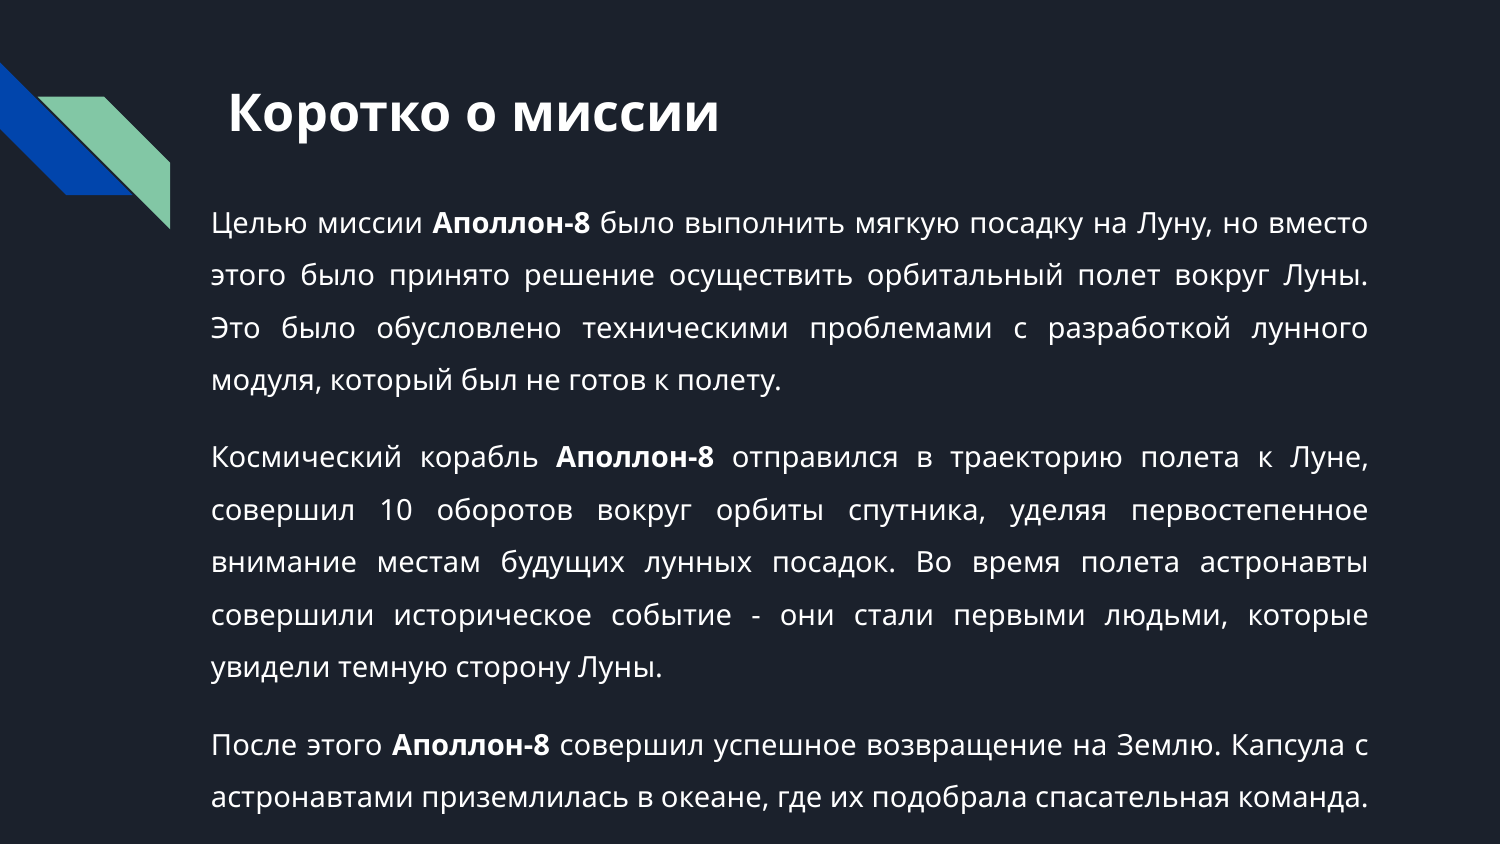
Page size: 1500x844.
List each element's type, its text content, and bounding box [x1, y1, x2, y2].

title Коротко о миссии [212, 64, 1368, 171]
list Целью миссии Аполлон-8 было выполнить мягкую посадку на Луну, но вместо этого было принято решение осуществить орбитальный полет вокруг Луны. Это было обусловлено техническими проблемами с разработкой лунного модуля, который был не готов к полету. Космический корабль Аполлон-8 отправился в траекторию полета к Луне, совершил 10 оборотов вокруг орбиты спутника, уделяя первостепенное внимание местам будущих лунных посадок. Во время полета астронавты совершили историческое событие - они стали первыми людьми, которые увидели темную сторону Луны. После этого Аполлон-8 совершил успешное возвращение на Землю. Капсула с астронавтами приземлилась в океане, где их подобрала спасательная команда. Миссия Аполлон-8 сыграла важную роль в развитии программы "Аполлон". [195, 171, 1385, 804]
